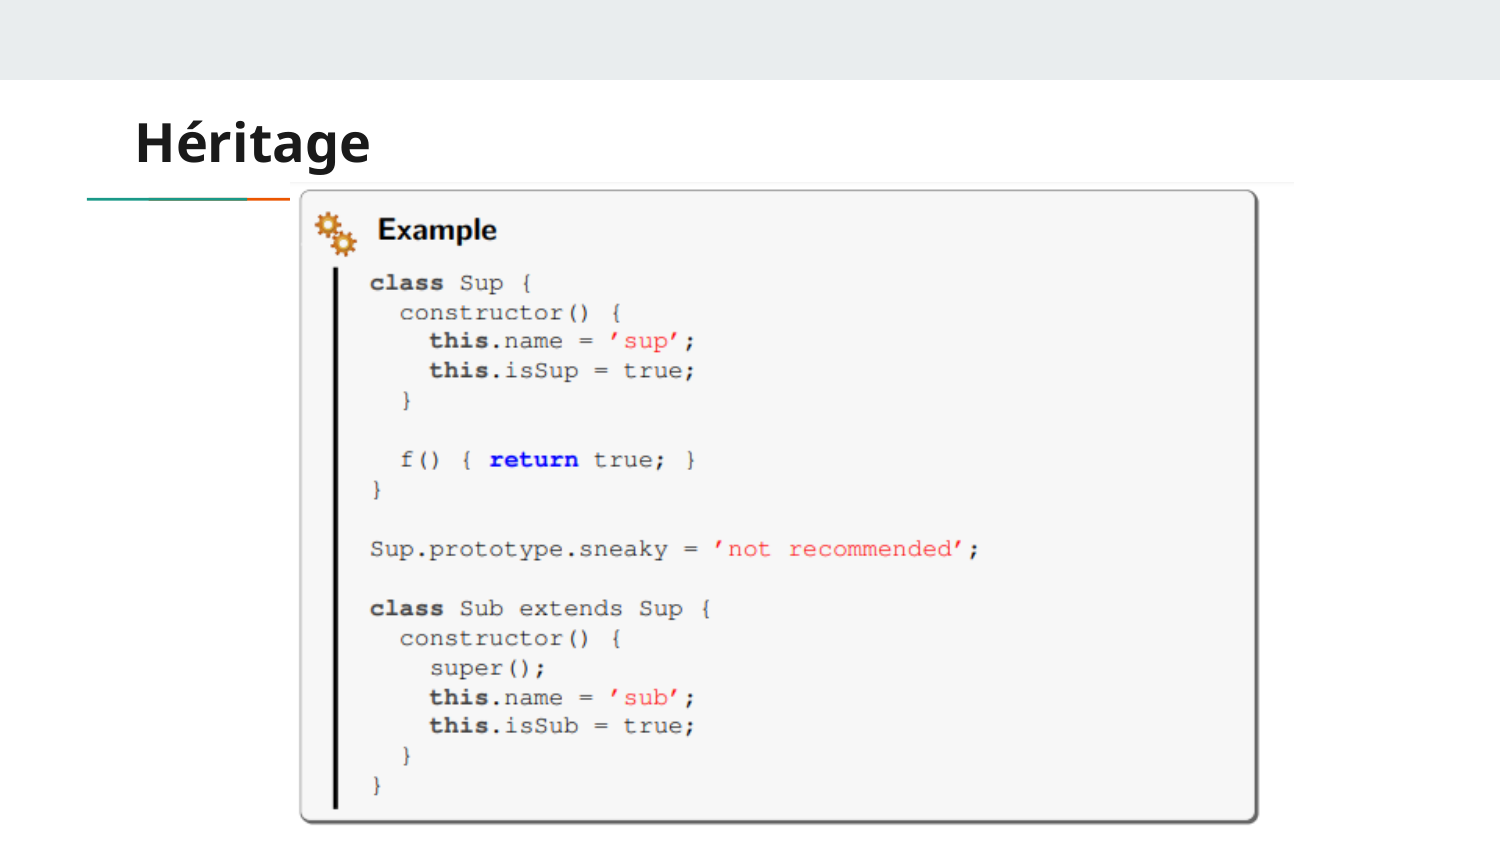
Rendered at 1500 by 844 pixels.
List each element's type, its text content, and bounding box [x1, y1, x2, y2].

picture [289, 182, 1294, 844]
title Héritage [119, 92, 1381, 181]
